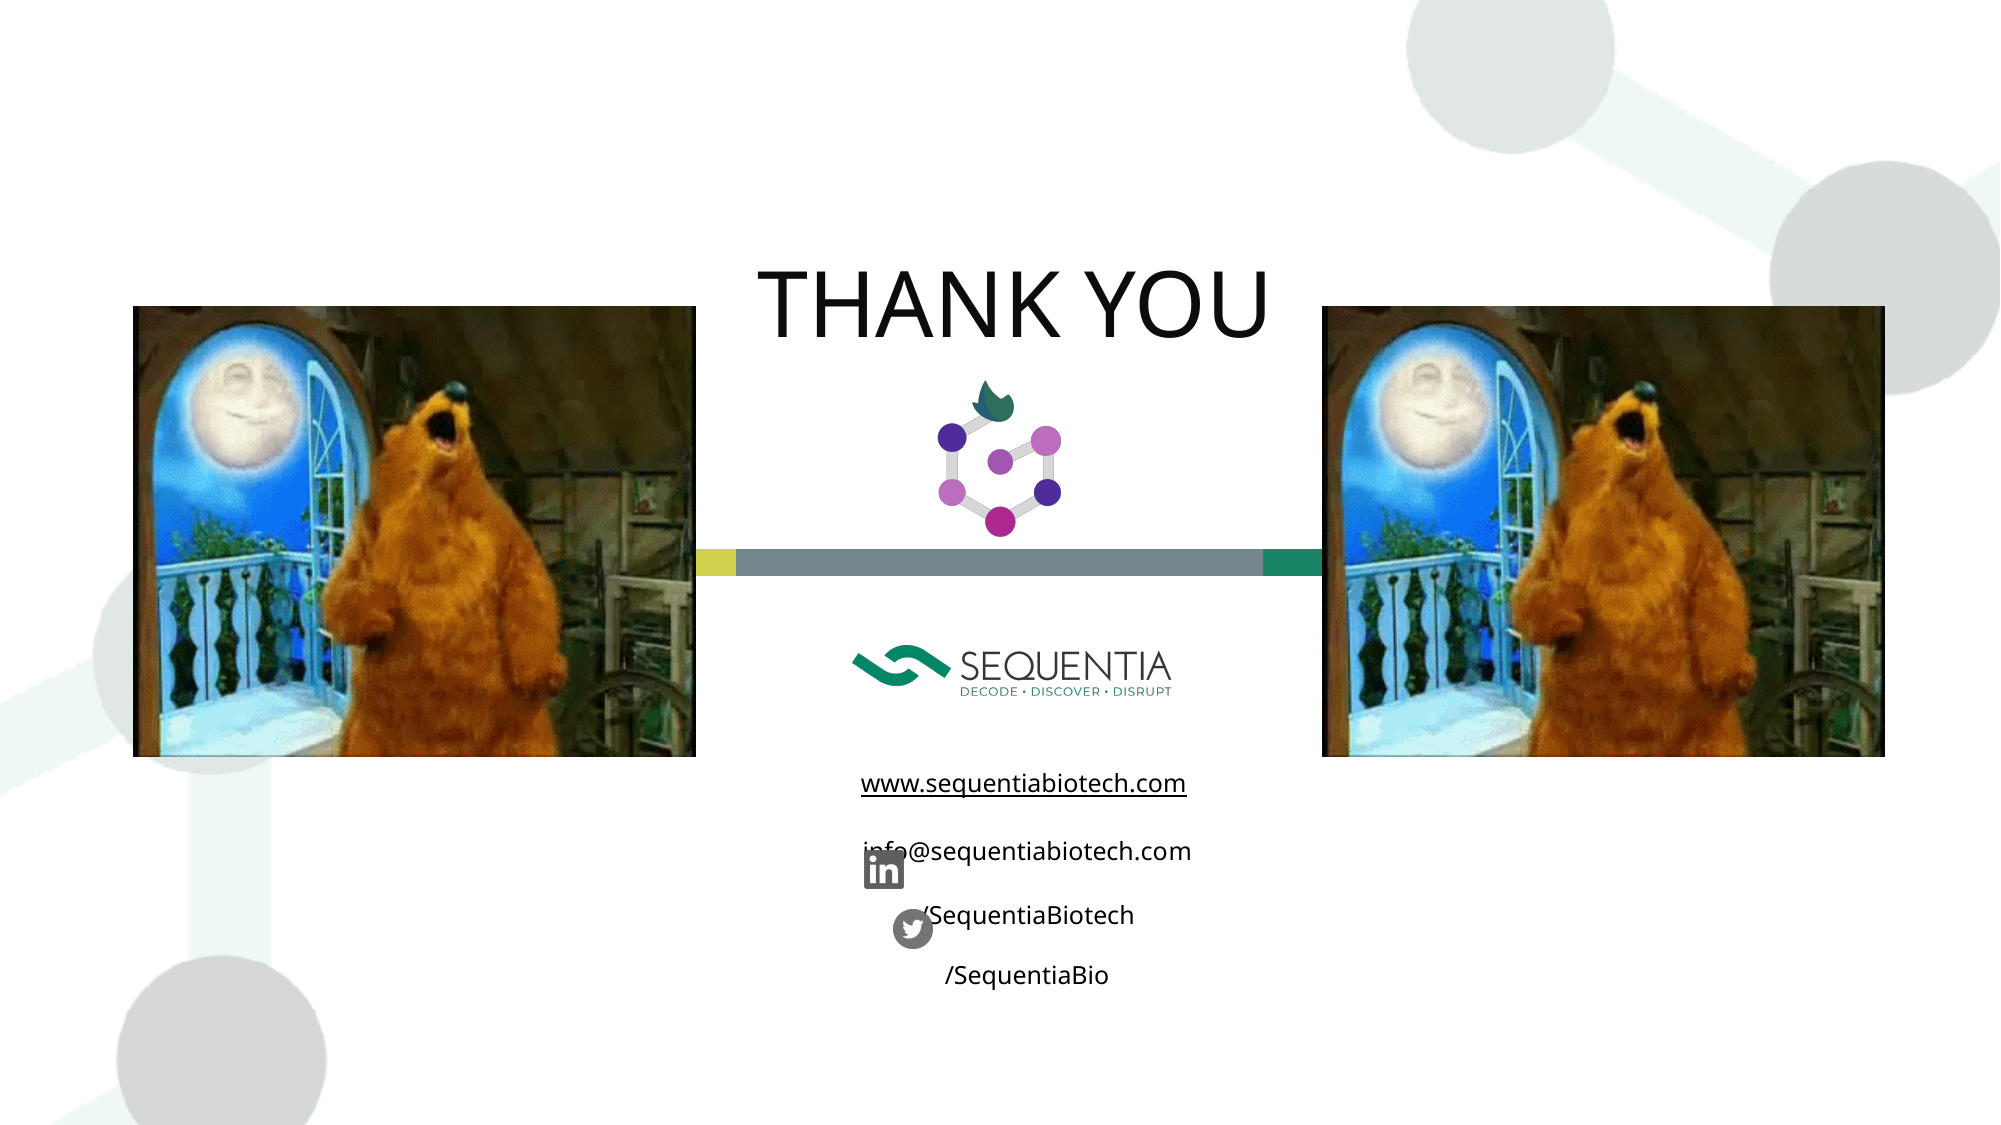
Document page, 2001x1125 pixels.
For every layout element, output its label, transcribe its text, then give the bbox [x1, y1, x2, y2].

picture [842, 576, 1181, 840]
picture [1321, 0, 2000, 757]
picture [864, 850, 904, 889]
picture [955, 780, 962, 790]
picture [0, 305, 697, 1125]
picture [893, 909, 933, 949]
title THANK YOU [275, 251, 1326, 502]
picture [842, 376, 1181, 549]
